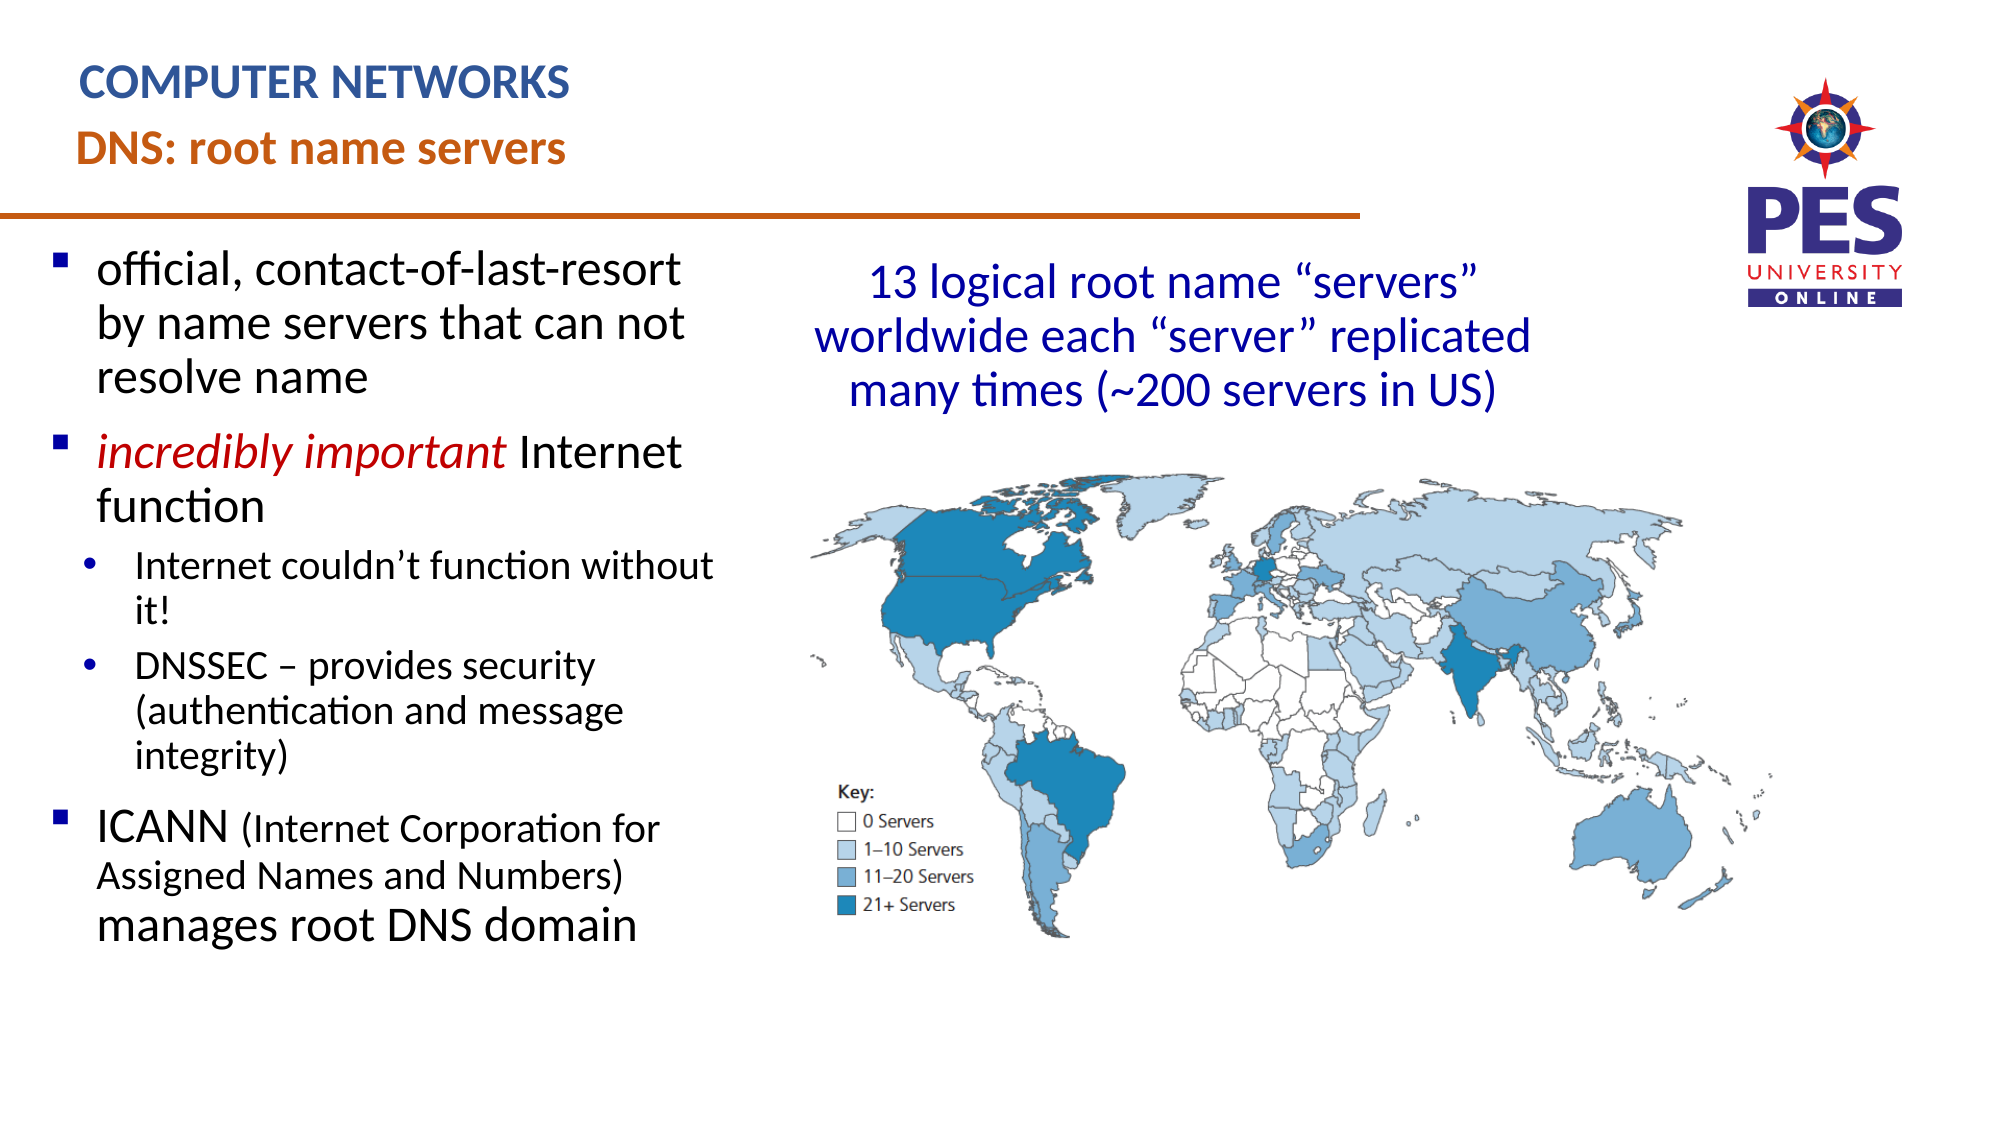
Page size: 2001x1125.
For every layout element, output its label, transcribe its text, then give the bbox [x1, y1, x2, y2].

text_box DNS: root name servers [60, 106, 1374, 182]
text_box official, contact-of-last-resort by name servers that can not resolve name incredibly important Internet function Internet couldn’t function without it! DNSSEC – provides security (authentication and message integrity) ICANN (Internet Corporation for Assigned Names and Numbers) manages root DNS domain [15, 234, 755, 638]
picture [1748, 76, 1902, 307]
text_box COMPUTER NETWORKS [64, 41, 1295, 106]
text_box 13 logical root name “servers” worldwide each “server” replicated many times (~200 servers in US) [751, 248, 1596, 445]
picture [781, 433, 1809, 959]
